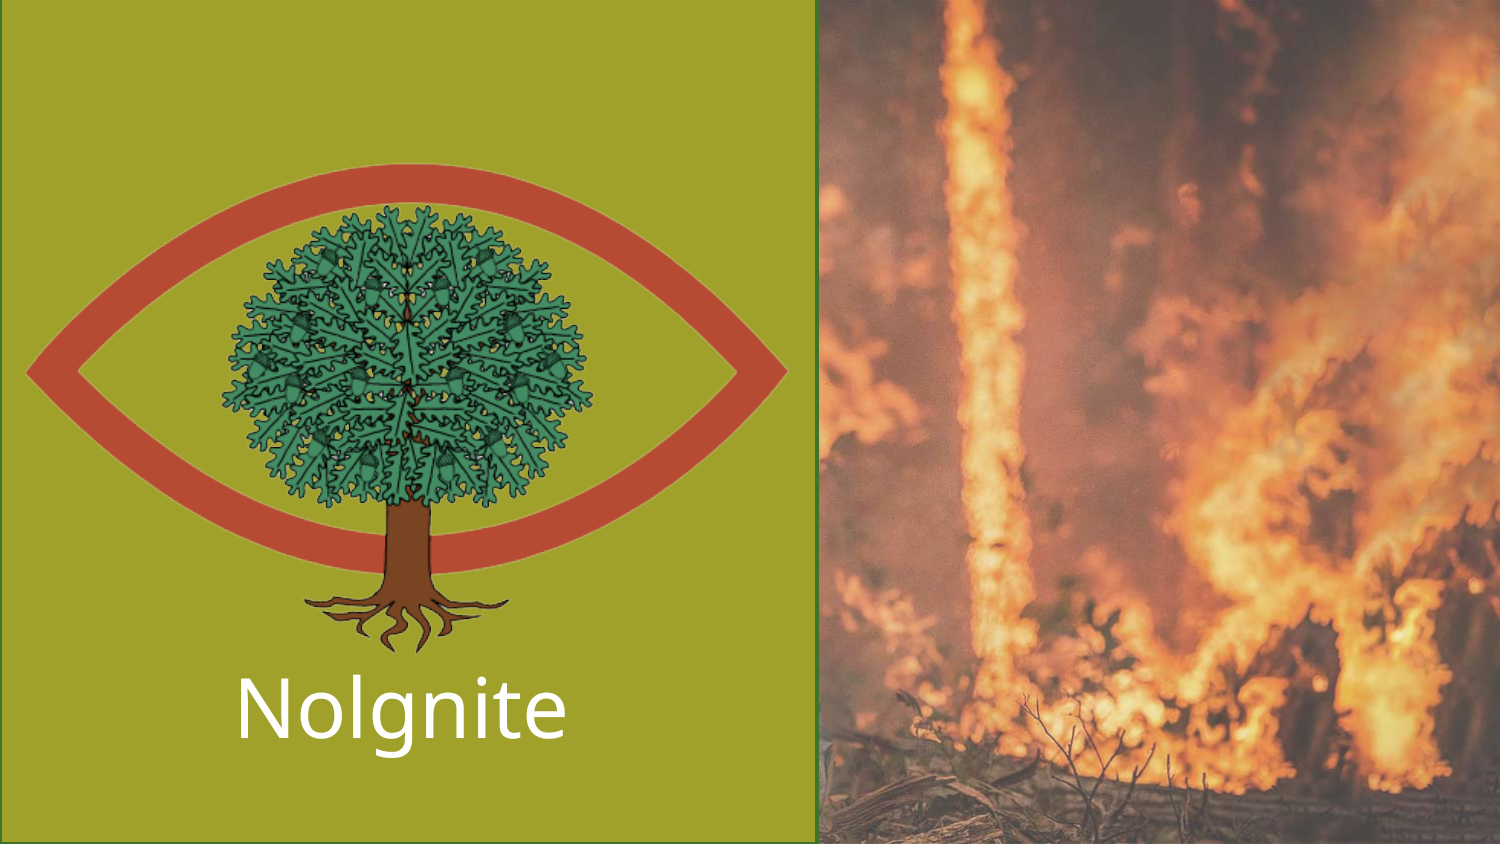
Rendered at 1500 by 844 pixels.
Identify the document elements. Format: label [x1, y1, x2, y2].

text_box [819, 0, 1500, 844]
picture [24, 36, 789, 801]
text_box [0, 0, 819, 844]
